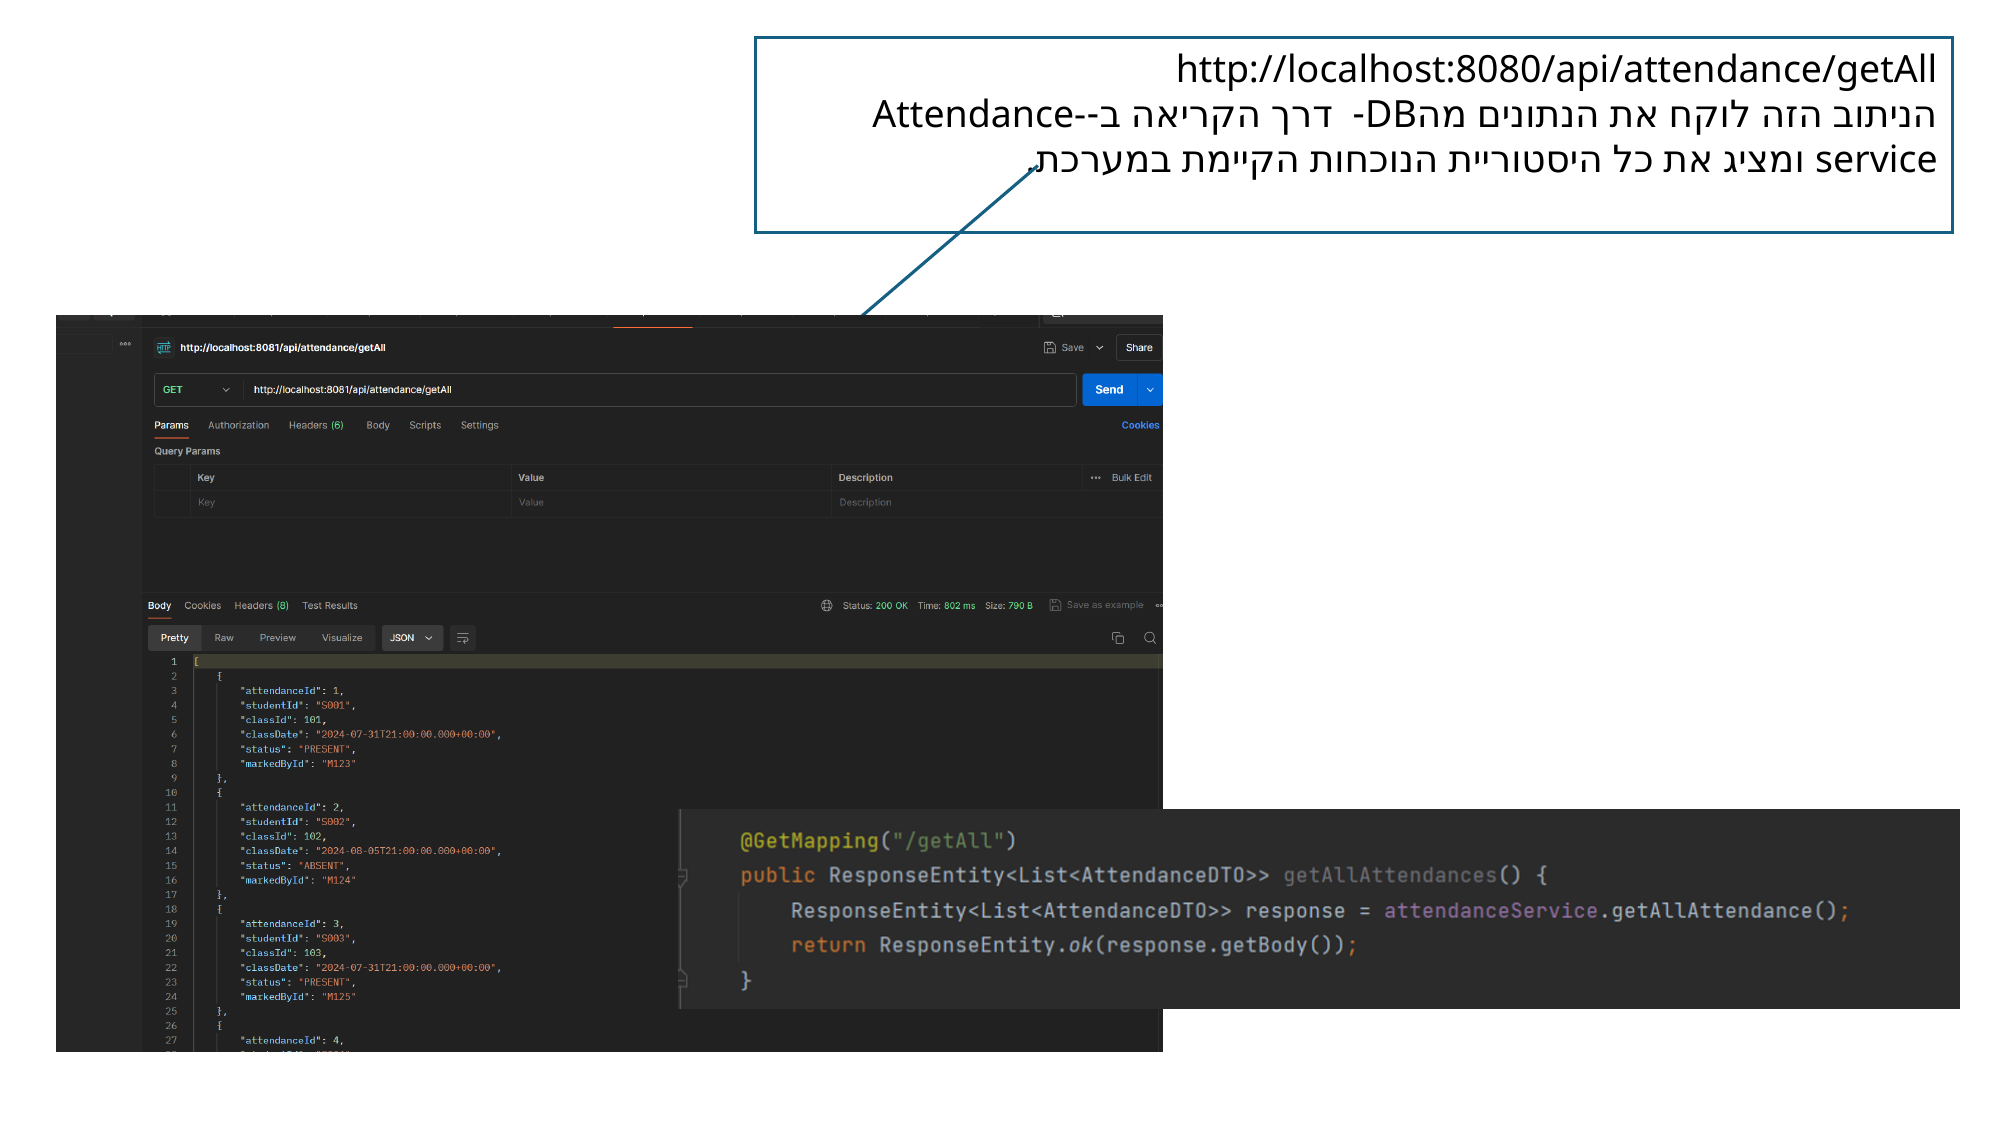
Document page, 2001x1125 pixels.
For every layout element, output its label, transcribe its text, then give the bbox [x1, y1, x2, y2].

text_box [722, 164, 1039, 315]
picture [56, 315, 1961, 1052]
text_box http://localhost:8080/api/attendance/getAll הניתוב הזה לוקח את הנתונים מהDB- דרך הקריאה ב-Attendance-service ומציג את כל היסטוריית הנוכחות הקיימת במערכת. [754, 36, 1954, 234]
